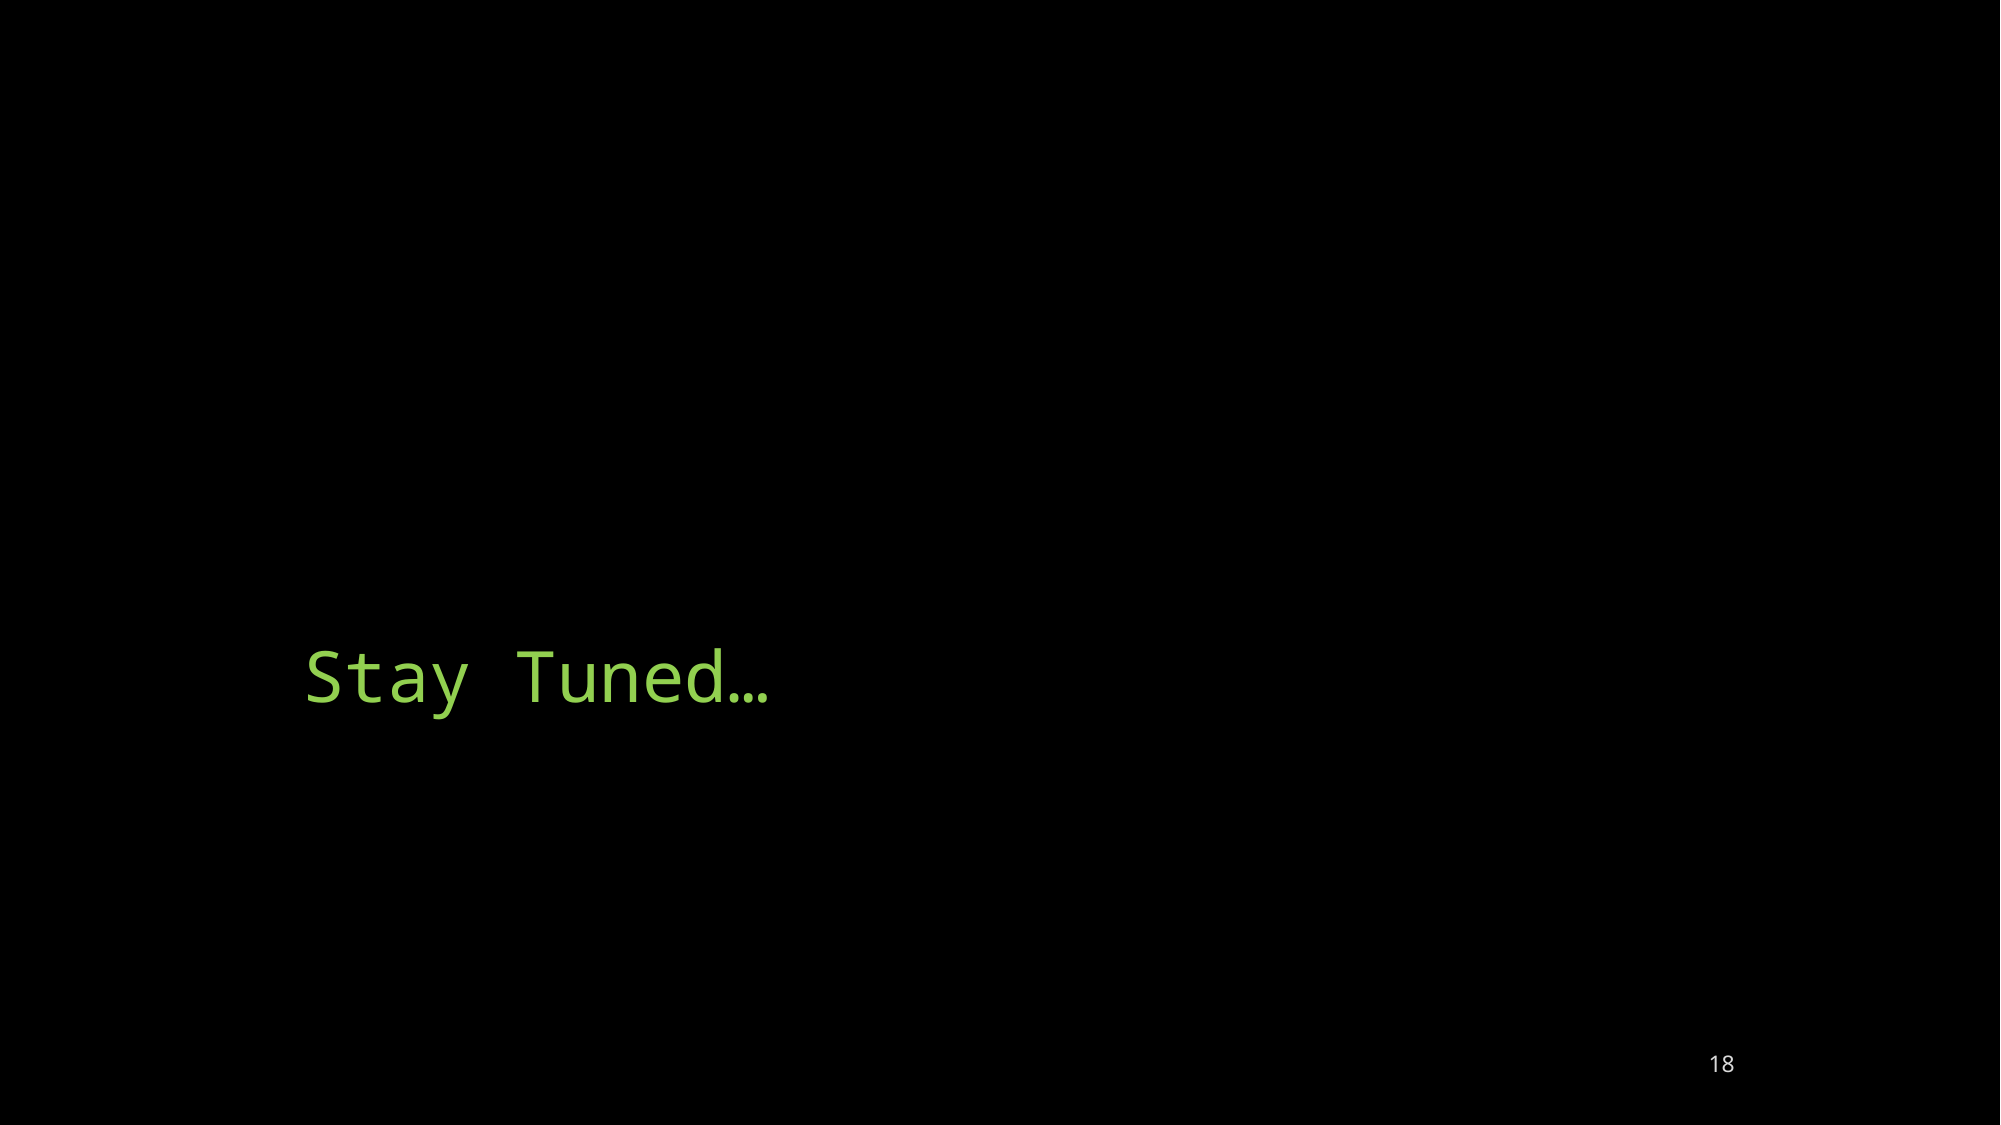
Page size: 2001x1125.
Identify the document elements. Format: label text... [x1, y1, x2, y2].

title Stay Tuned… [287, 537, 1788, 725]
slide_number 18 [1612, 1043, 1750, 1086]
